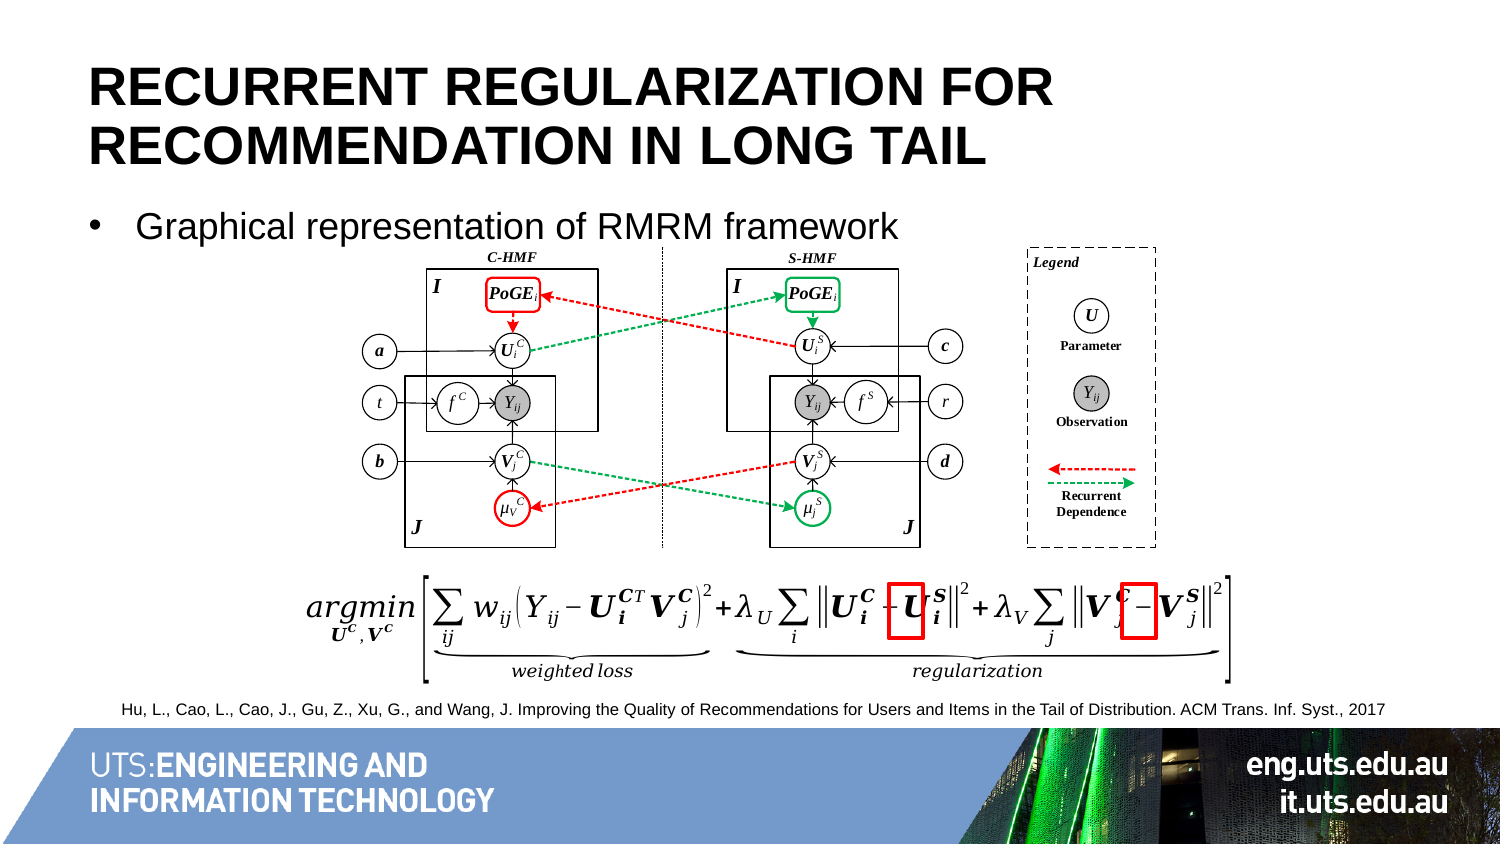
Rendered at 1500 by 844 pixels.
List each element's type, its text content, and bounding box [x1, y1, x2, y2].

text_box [354, 244, 1157, 555]
text_box [887, 582, 925, 640]
text_box [1120, 582, 1158, 640]
title Recurrent Regularization for recommendation in long tail [88, 58, 1423, 177]
text_box Hu, L., Cao, L., Cao, J., Gu, Z., Xu, G., and Wang, J. Improving the Quality of Recommendations for Users and Items in the Tail of Distribution. ACM Trans. Inf. Syst., 2017 [106, 691, 1433, 727]
list Graphical representation of RMRM framework [88, 205, 1423, 692]
picture [0, 0, 1500, 844]
